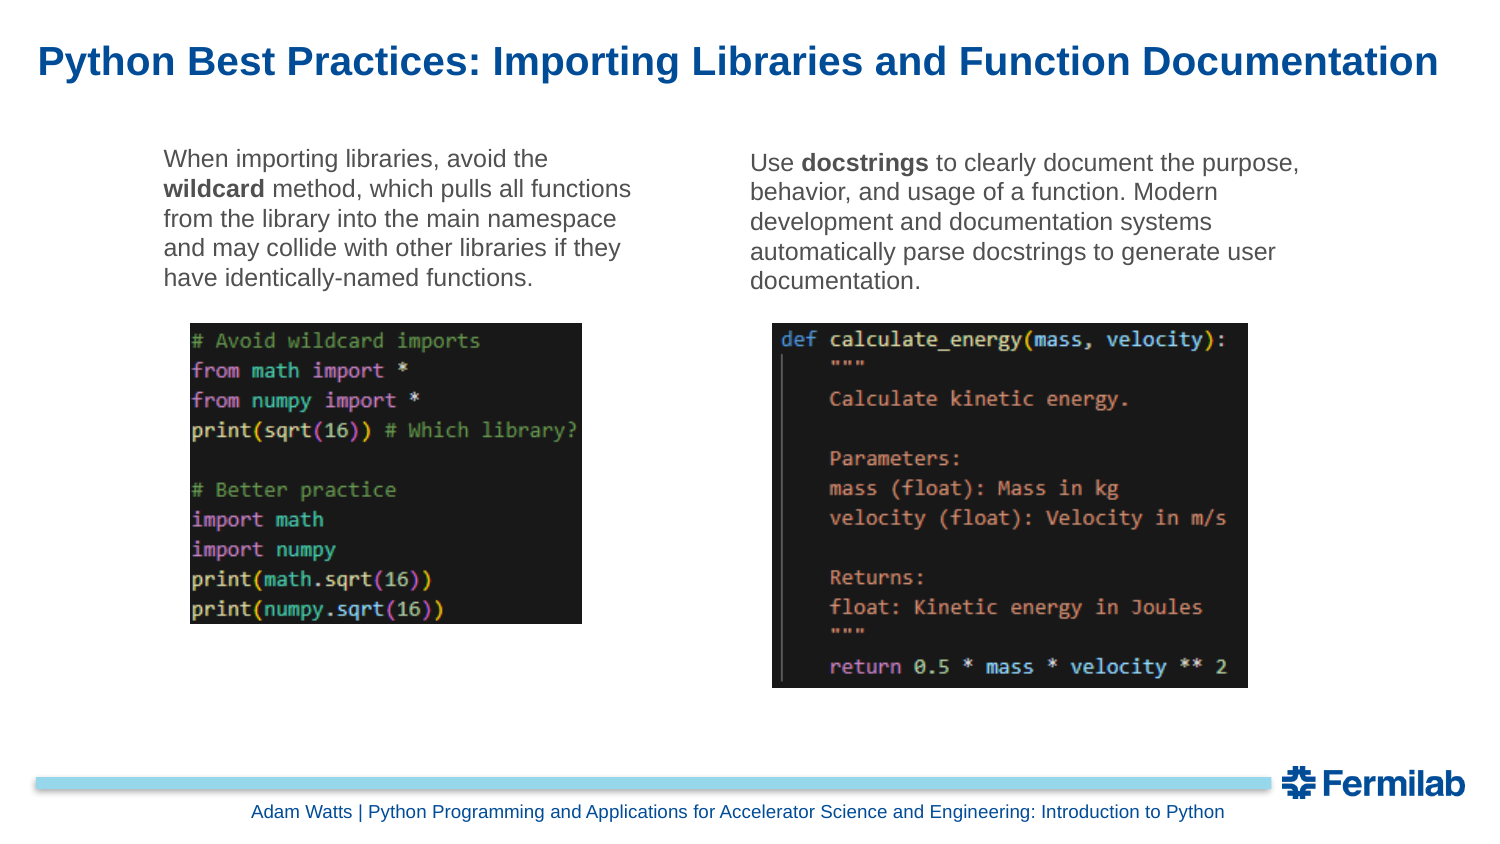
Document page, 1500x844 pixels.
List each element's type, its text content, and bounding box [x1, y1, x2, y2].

picture [772, 323, 1248, 688]
picture [190, 323, 582, 624]
picture [1282, 766, 1465, 799]
title Python Best Practices: Importing Libraries and Function Documentation [37, 30, 1463, 84]
text_box Use docstrings to clearly document the purpose, behavior, and usage of a function. Modern development and documentation systems automatically parse docstrings to generate user documentation. [750, 146, 1333, 295]
footer Adam Watts | Python Programming and Applications for Accelerator Science and Engineering: Introduction to Python [251, 800, 1279, 831]
list When importing libraries, avoid the wildcard method, which pulls all functions from the library into the main namespace and may collide with other libraries if they have identically-named functions. [163, 143, 639, 324]
